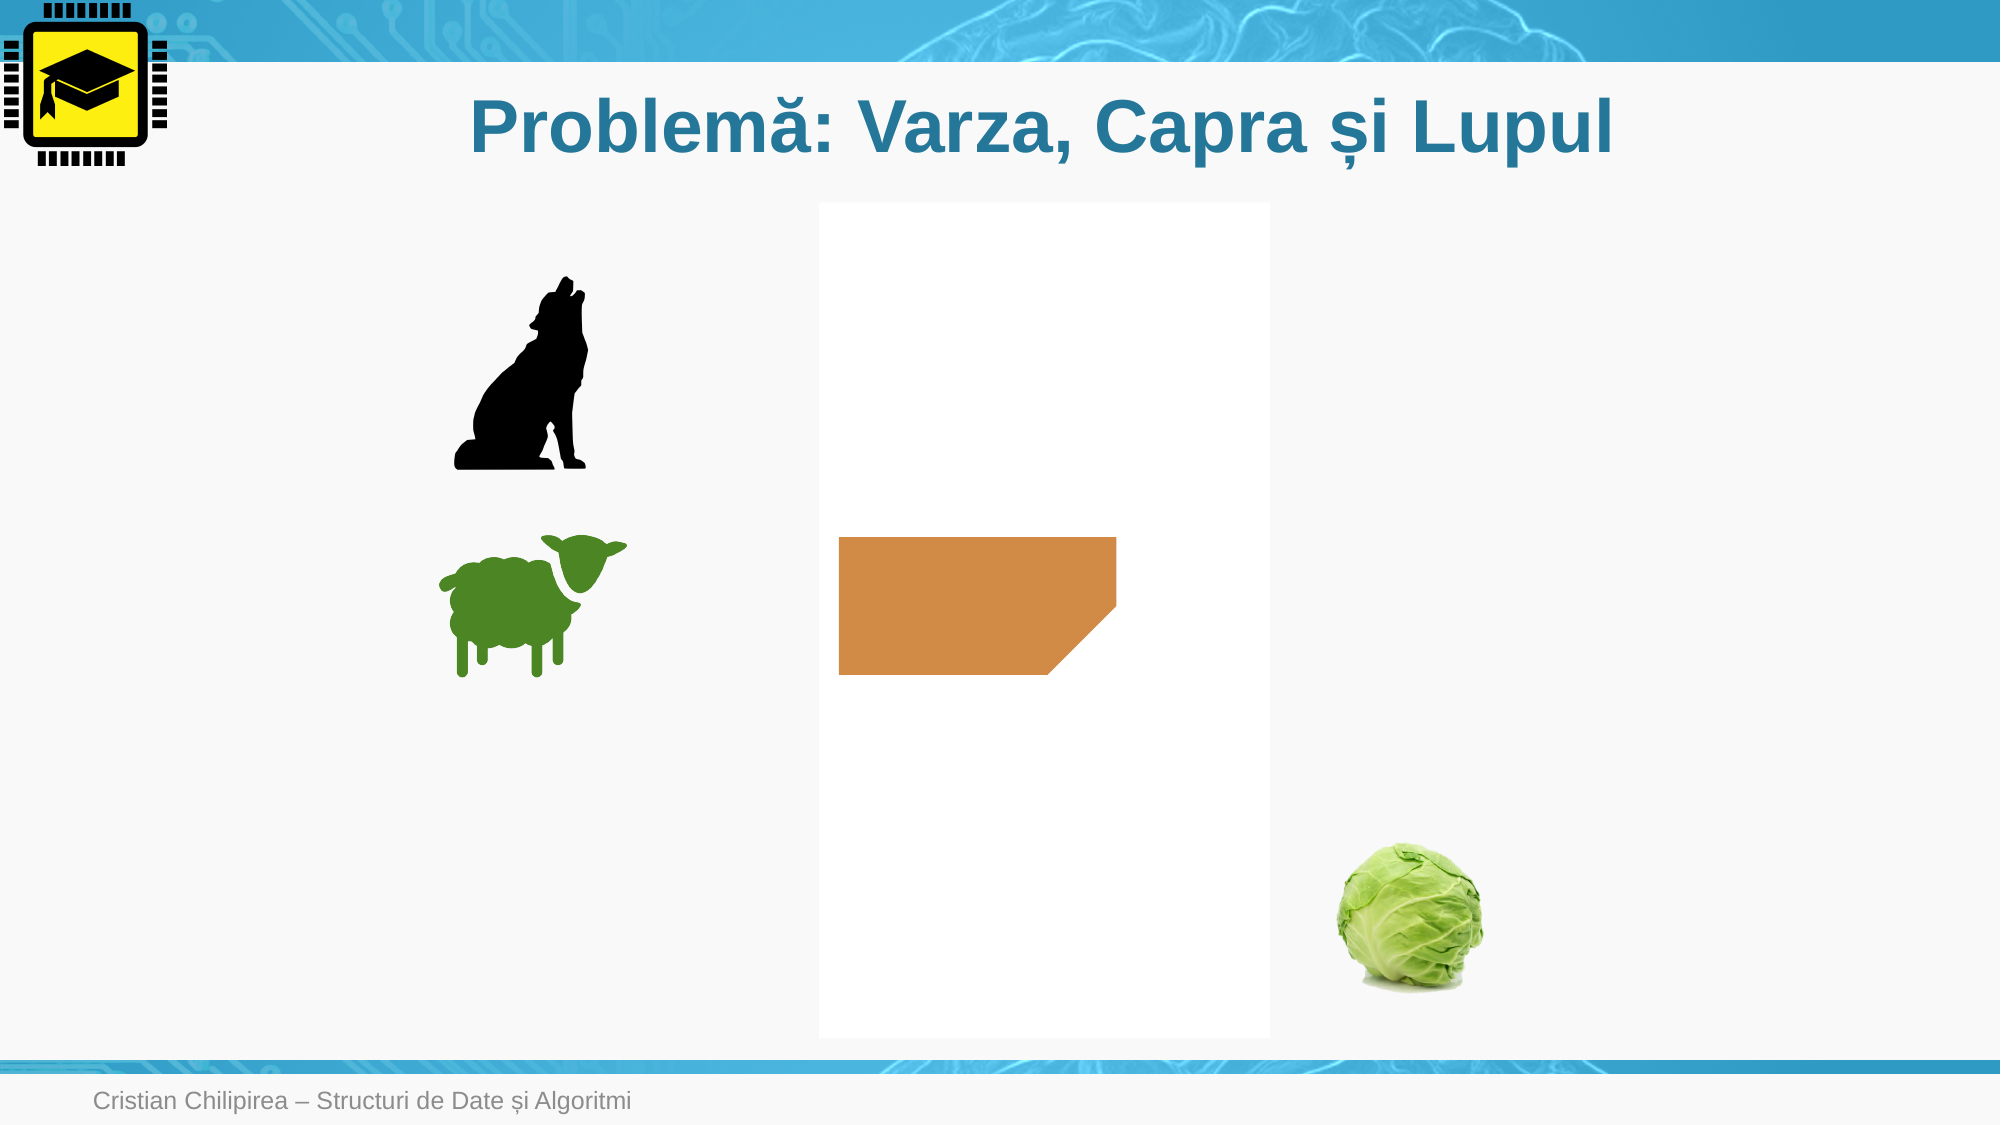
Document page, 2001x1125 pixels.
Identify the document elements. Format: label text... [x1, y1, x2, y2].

picture [0, 0, 2000, 166]
text_box [819, 202, 1270, 1039]
picture [415, 267, 627, 479]
picture [0, 1060, 2000, 1074]
title Problemă: Varza, Capra și Lupul [170, 76, 1915, 180]
text_box [838, 537, 1117, 675]
picture [1336, 842, 1484, 994]
footer Cristian Chilipirea – Structuri de Date și Algoritmi [77, 1073, 1338, 1125]
picture [439, 516, 627, 696]
